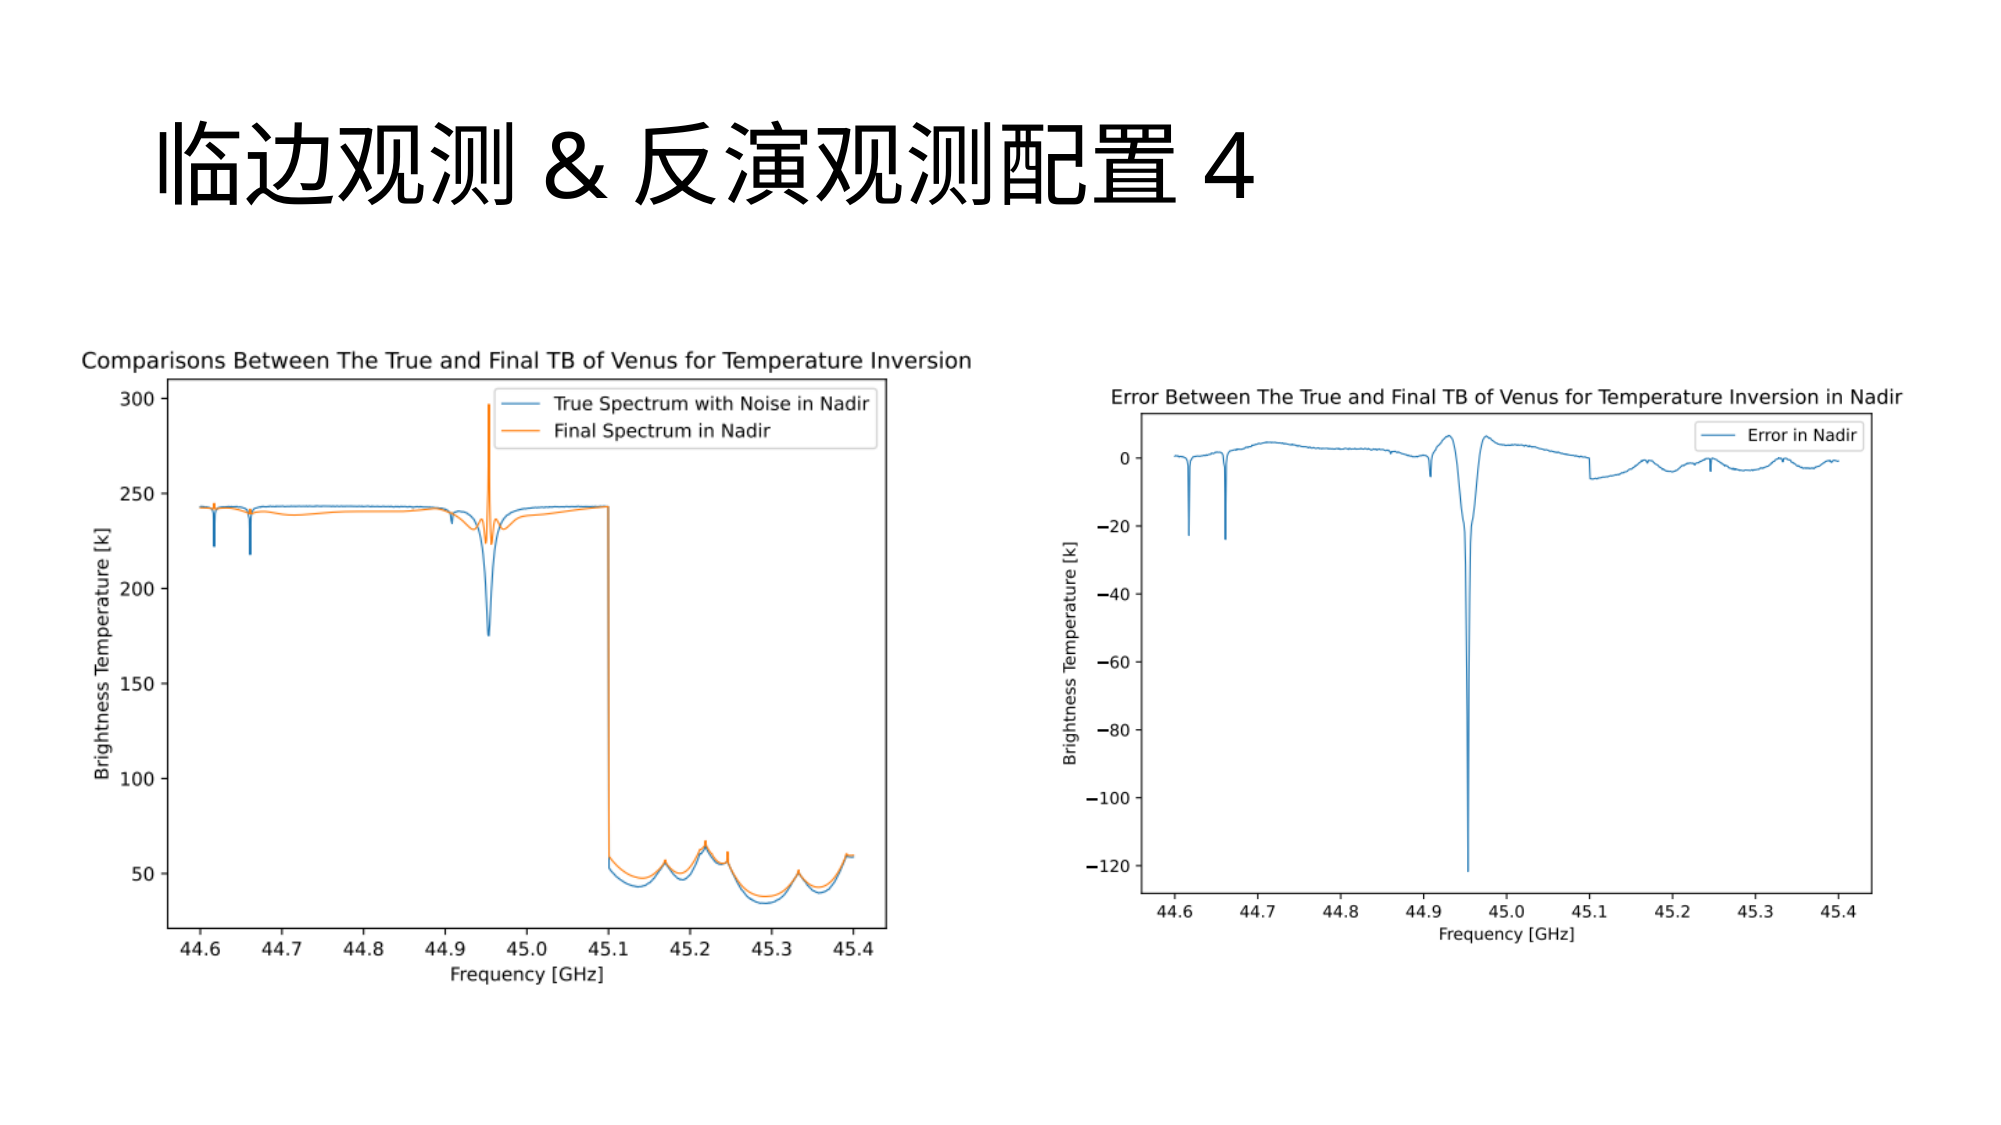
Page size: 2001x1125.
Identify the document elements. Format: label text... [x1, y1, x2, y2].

picture [52, 294, 976, 1005]
title 临边观测&反演观测配置4 [137, 59, 1863, 278]
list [1023, 339, 1963, 959]
